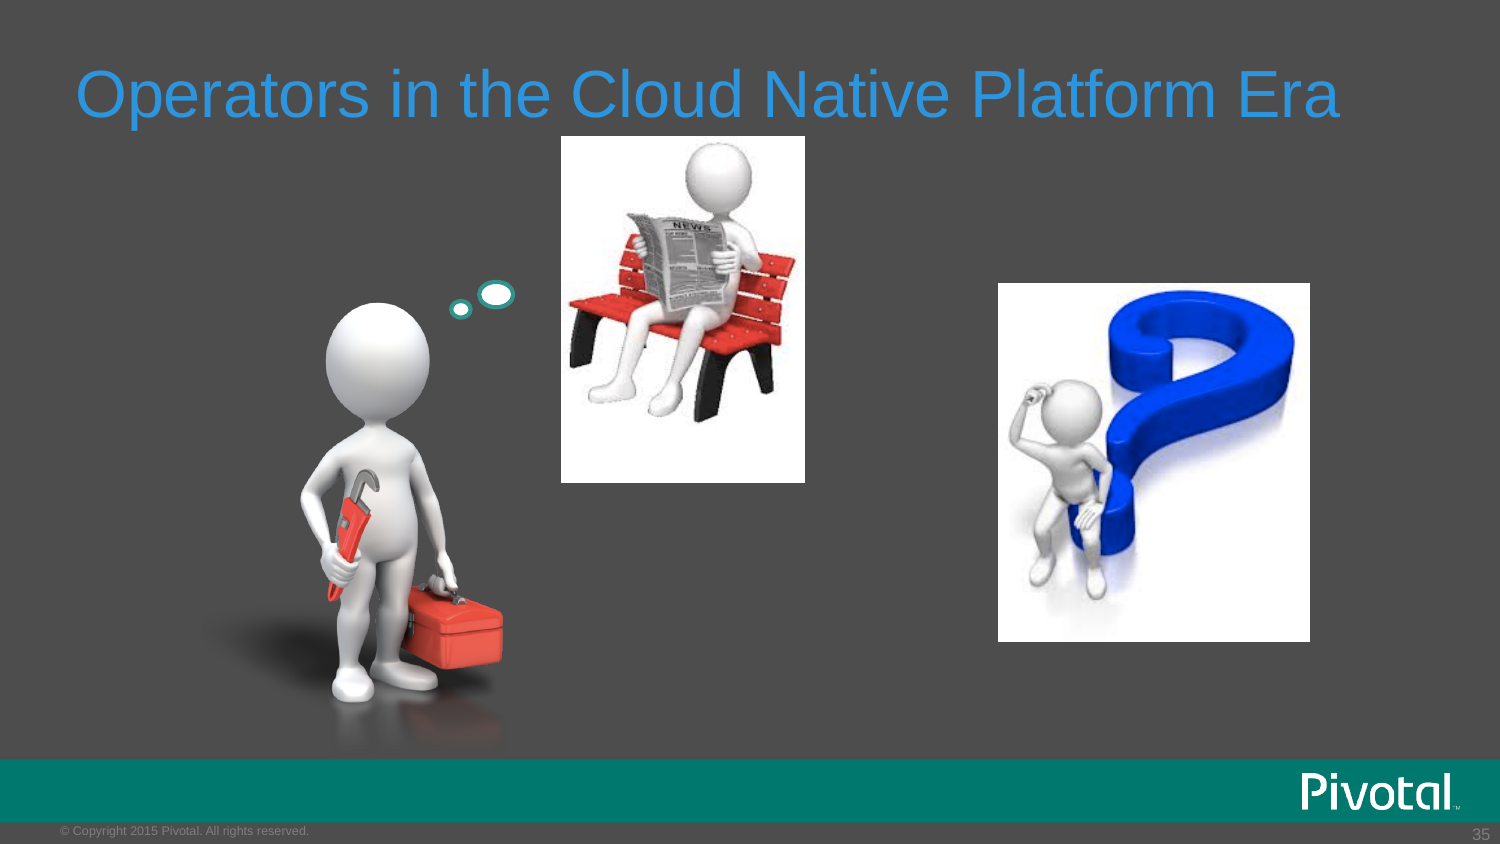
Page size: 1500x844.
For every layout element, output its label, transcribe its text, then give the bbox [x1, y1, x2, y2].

picture [191, 289, 542, 755]
text_box [482, 281, 510, 287]
title Operators in the Cloud Native Platform Era [60, 42, 1440, 119]
picture [998, 283, 1310, 643]
picture [1302, 773, 1460, 810]
picture [560, 136, 805, 483]
